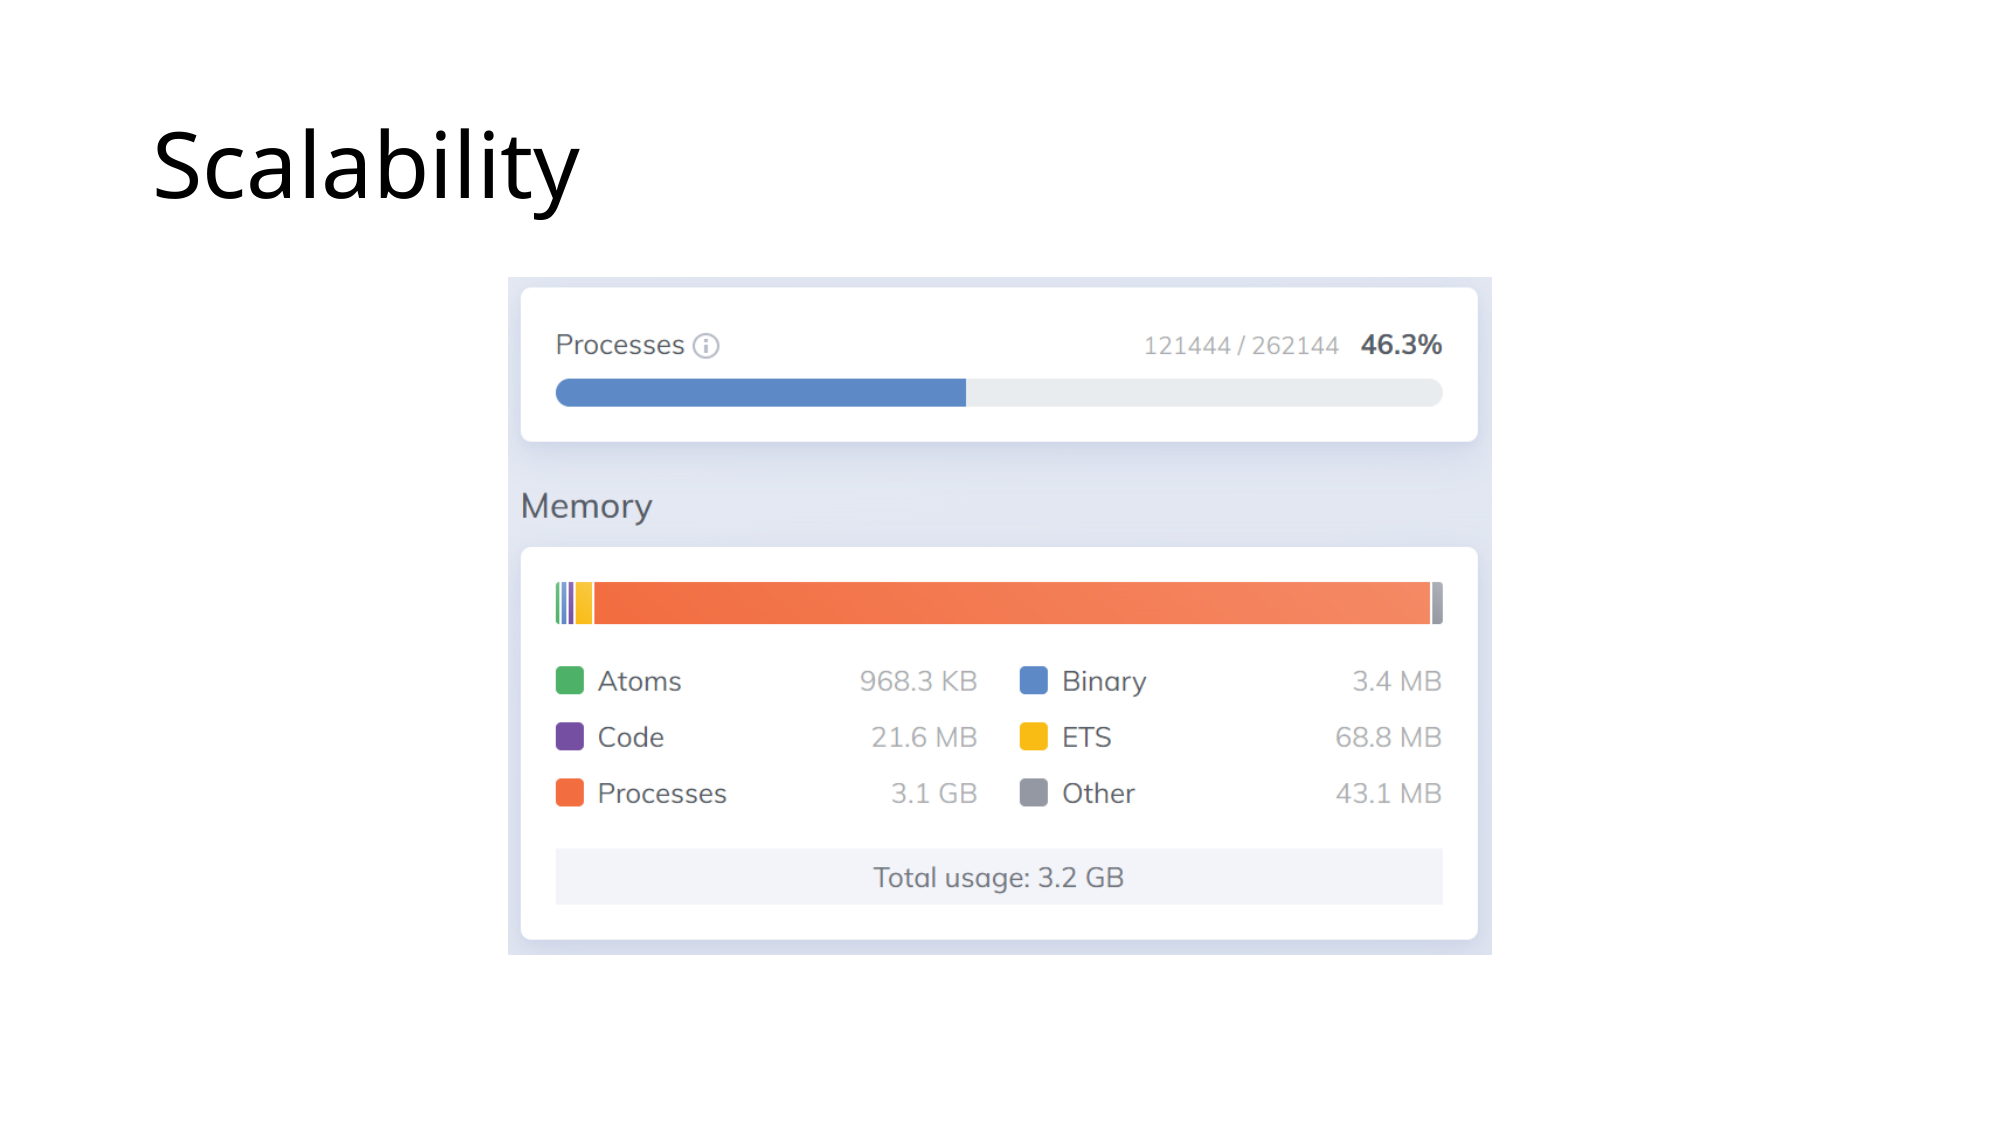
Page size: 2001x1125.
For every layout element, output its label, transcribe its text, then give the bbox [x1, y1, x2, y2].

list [508, 277, 1492, 955]
title Scalability [137, 59, 1863, 278]
